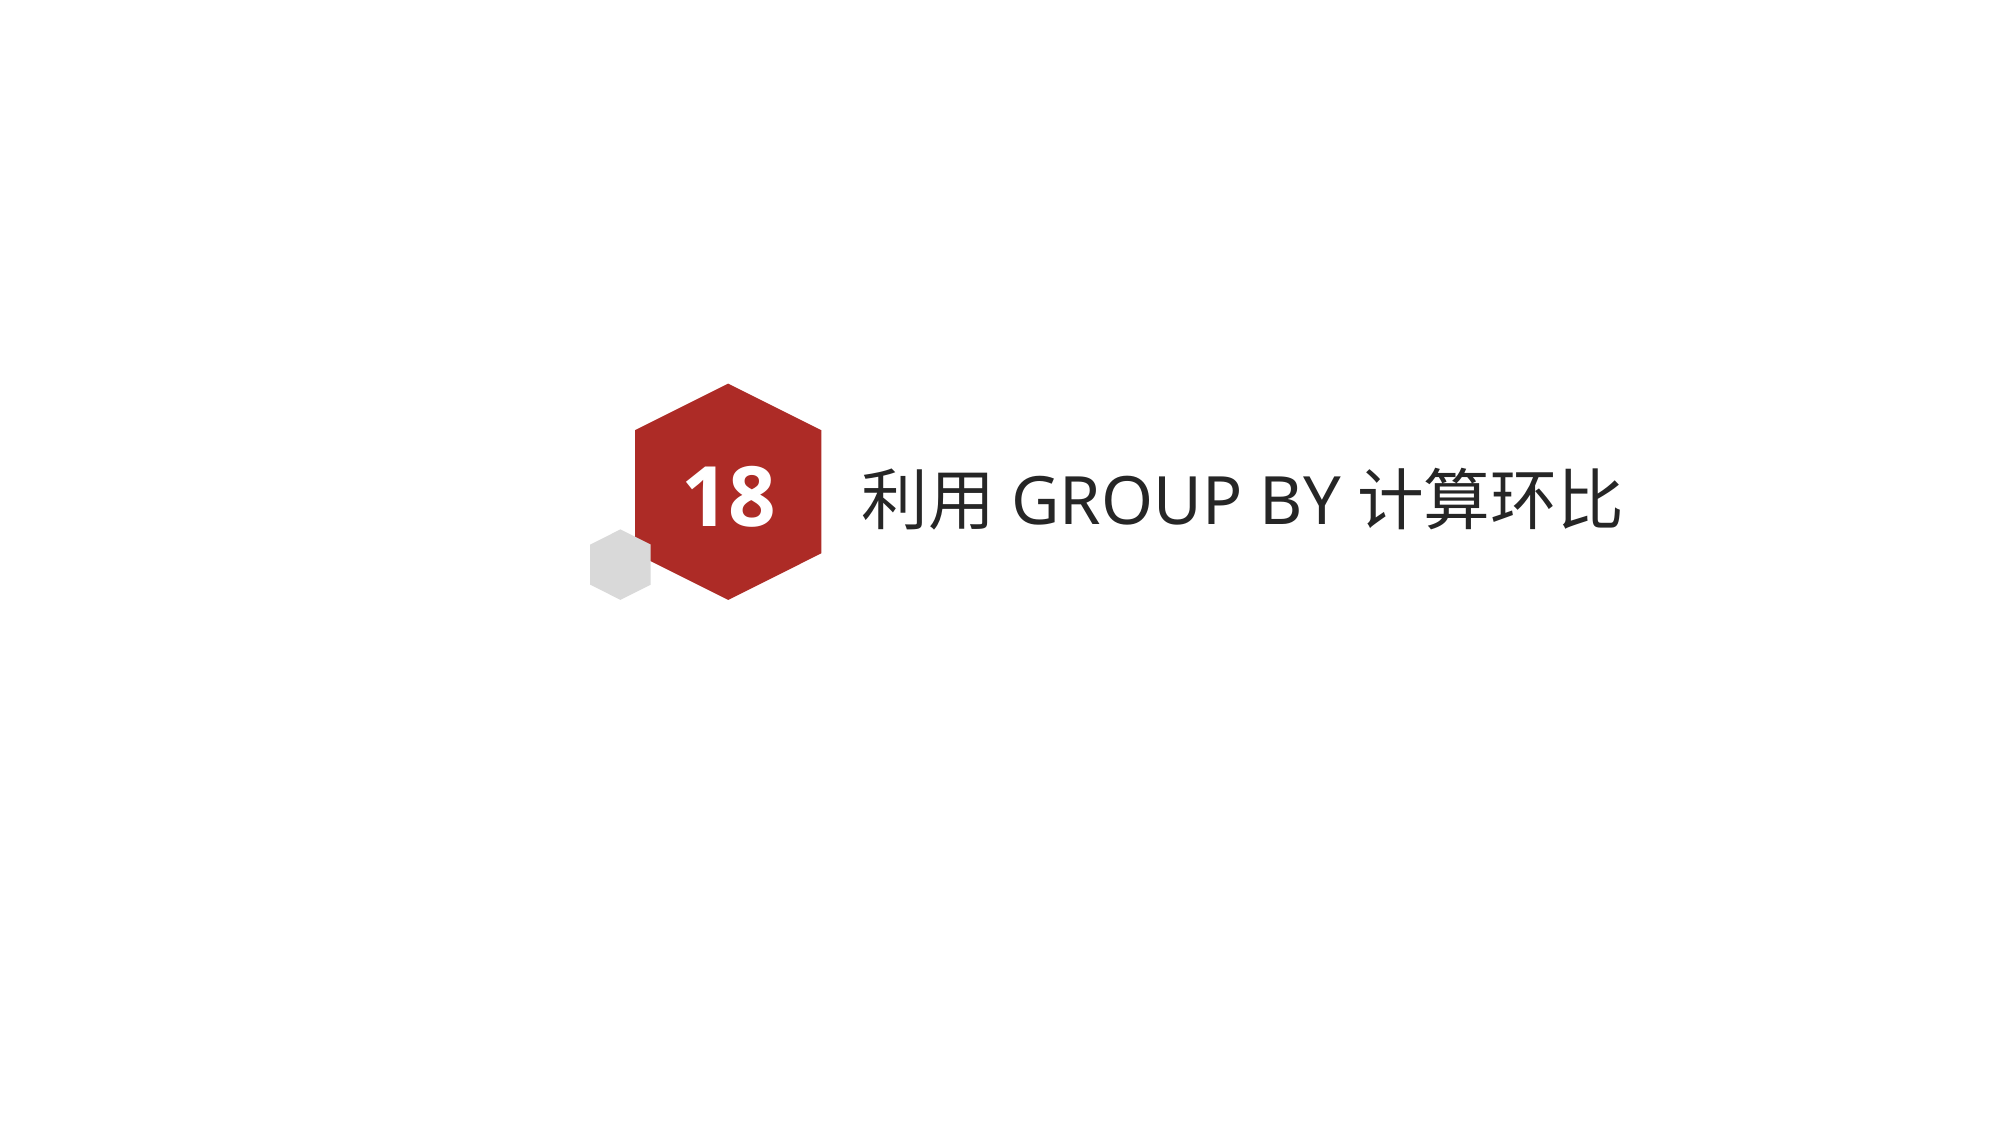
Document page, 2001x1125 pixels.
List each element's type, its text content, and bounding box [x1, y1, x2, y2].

title 利用GROUP BY计算环比 [847, 459, 1946, 539]
list 18 [636, 404, 822, 594]
